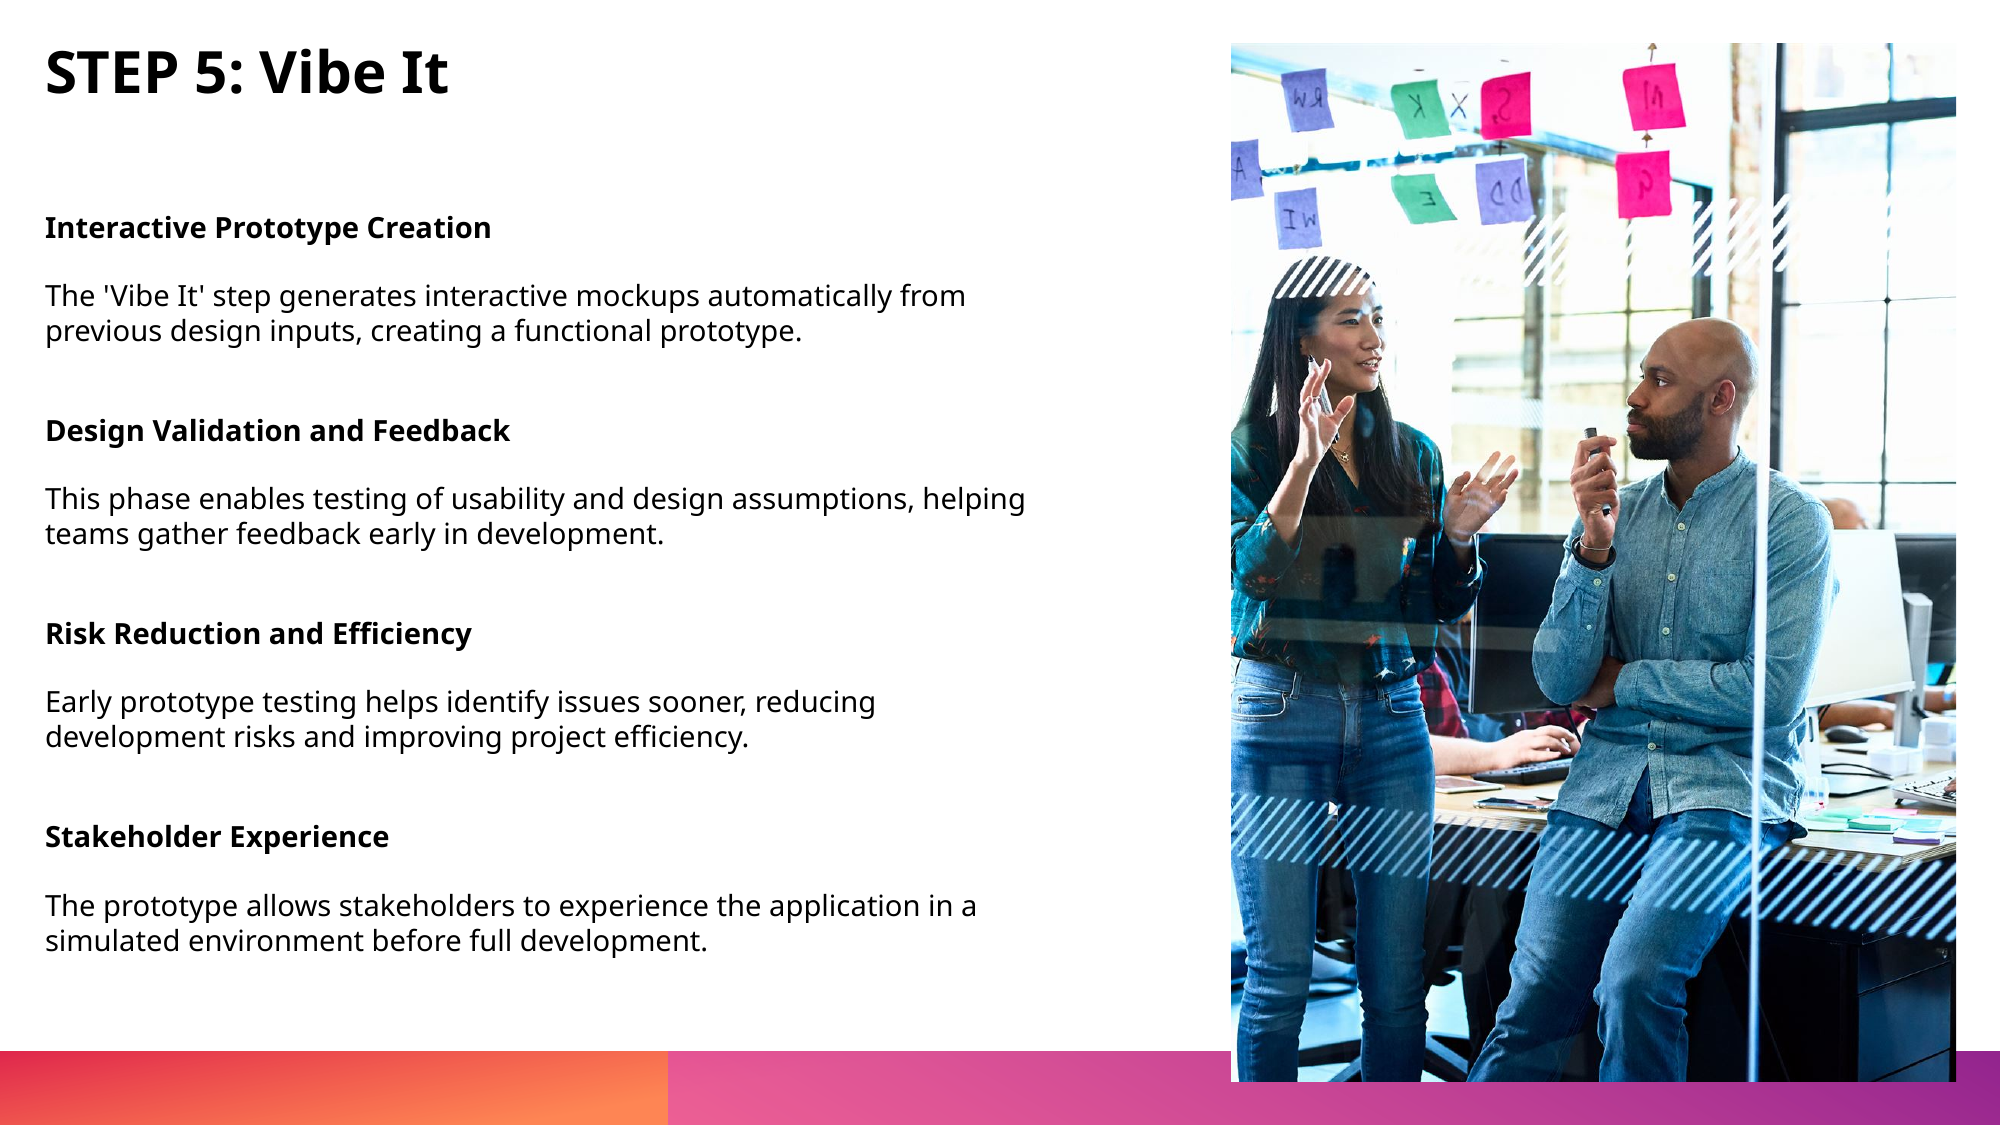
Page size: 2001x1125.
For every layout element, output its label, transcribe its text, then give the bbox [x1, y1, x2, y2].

title STEP 5: Vibe It [30, 36, 1075, 201]
text_box Interactive Prototype Creation The 'Vibe It' step generates interactive mockups automatically from previous design inputs, creating a functional prototype. Design Validation and Feedback This phase enables testing of usability and design assumptions, helping teams gather feedback early in development. Risk Reduction and Efficiency Early prototype testing helps identify issues sooner, reducing development risks and improving project efficiency. Stakeholder Experience The prototype allows stakeholders to experience the application in a simulated environment before full development. [30, 201, 1075, 1029]
picture [1230, 583, 1236, 609]
picture [1230, 43, 1957, 1082]
